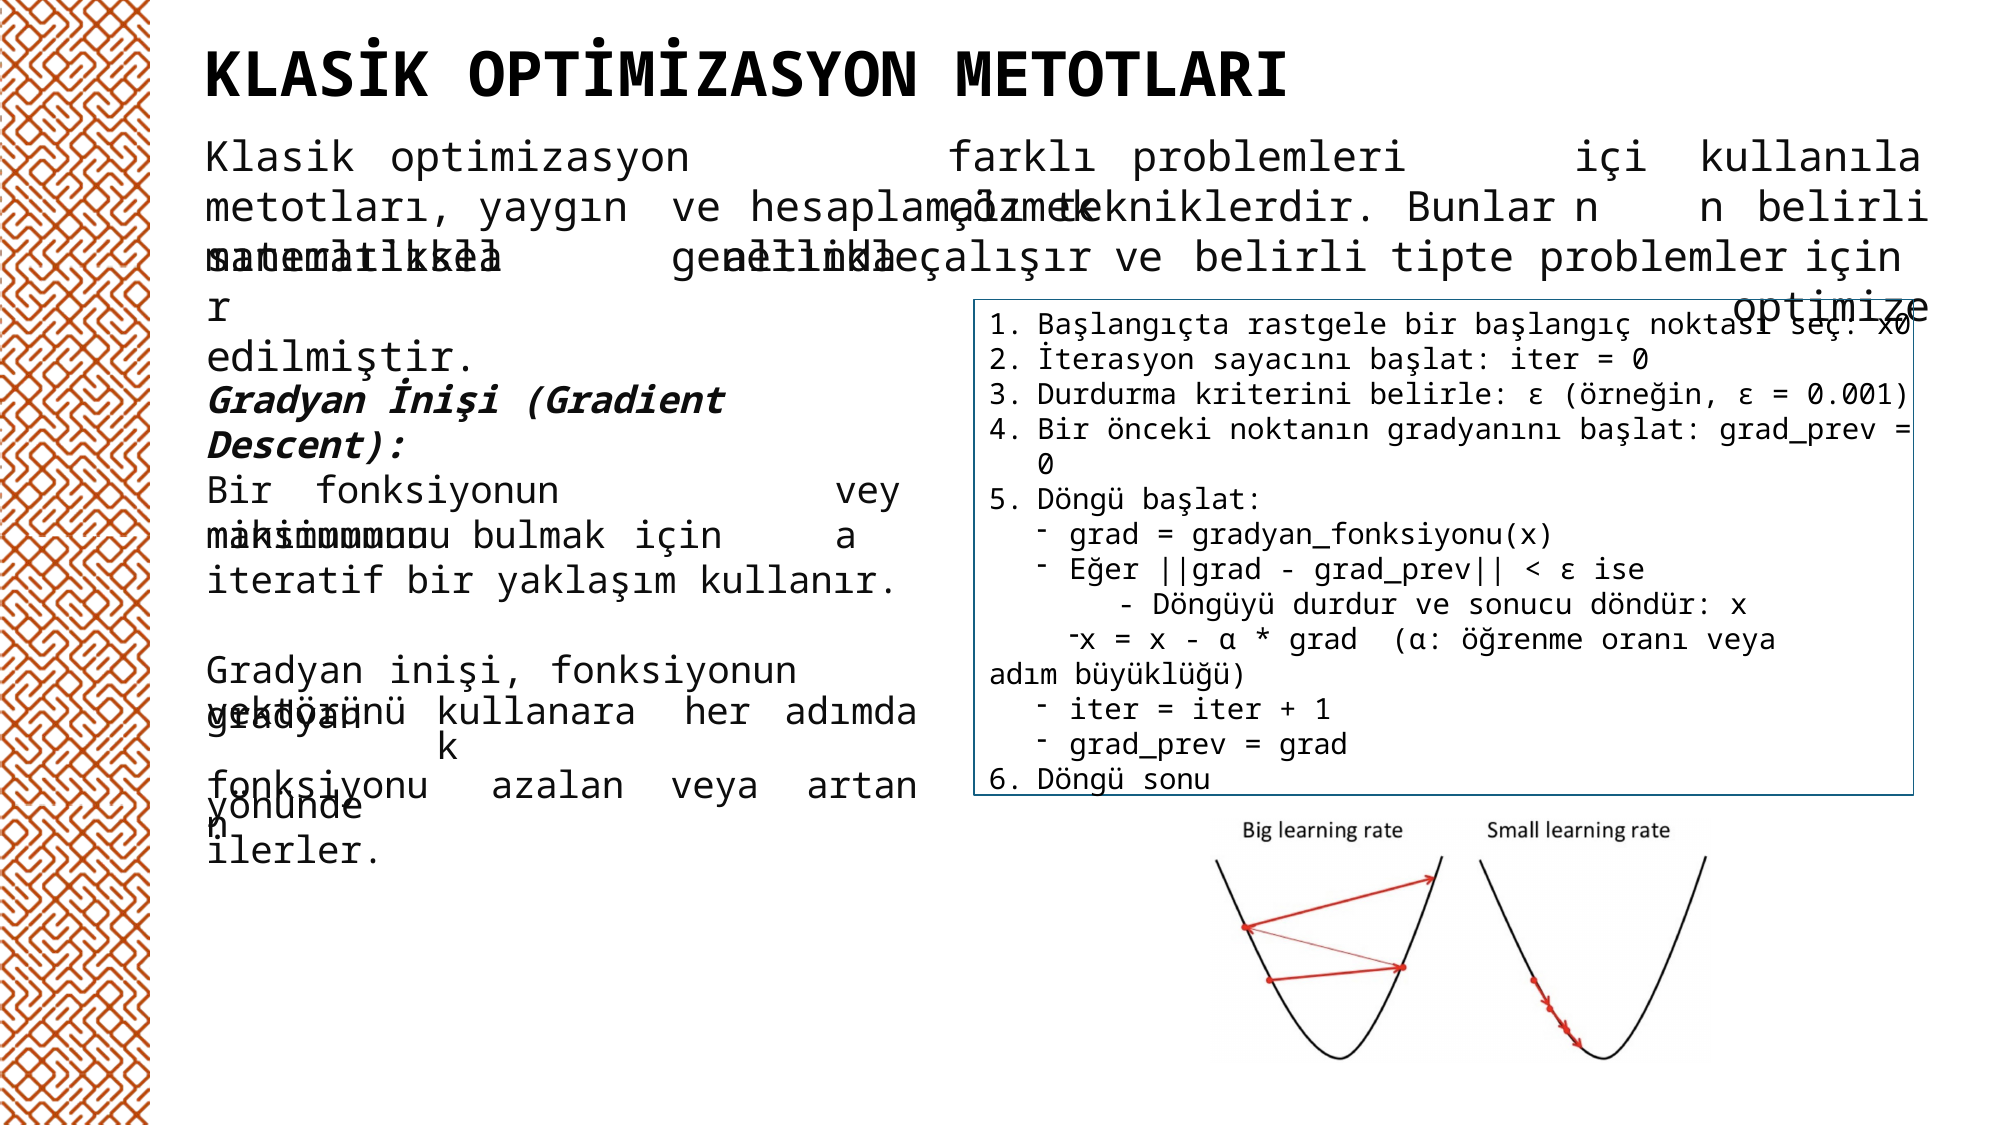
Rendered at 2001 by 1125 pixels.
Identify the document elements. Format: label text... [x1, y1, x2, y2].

text_box Bir fonksiyonun minimumunu [203, 463, 792, 508]
table_cell artan [774, 771, 922, 849]
table_header vektörünü [201, 700, 434, 771]
text_box kullanılan [1697, 127, 1931, 177]
text_box Başlangıçta rastgele bir başlangıç noktası seç: x0 İterasyon sayacını başlat: iter = 0 Durdurma kriterini belirle: ε (örneğin, ε = 0.001) Bir önceki noktanın gradyanını başlat: grad_prev = 0 Döngü başlat: grad = gradyan_fonksiyonu(x) Eğer ||grad - grad_prev|| < ε ise - Döngüyü durdur ve sonucu döndür: x x = x - α * grad (α: öğrenme oranı veya adım büyüklüğü) iter = iter + 1 grad_prev = grad Döngü sonu [973, 299, 1914, 796]
table_header adımda [774, 700, 922, 771]
table_header kullanarak [434, 700, 657, 771]
text_box Klasik optimizasyon metotları, yaygın matematiksel [203, 127, 917, 280]
text_box yönünde ilerler. [203, 778, 538, 871]
text_box farklı problemleri çözmek [945, 127, 1544, 177]
table_header her [657, 700, 774, 771]
text_box maksimumunu bulmak için iteratif bir yaklaşım kullanır. [203, 508, 919, 601]
text_box sınırlılıklar edilmiştir. [203, 227, 507, 373]
text_box belirli altında çalışır ve belirli tipte problemler için optimize [536, 177, 1932, 330]
text_box veya [832, 463, 919, 508]
table_cell fonksiyonun [201, 771, 434, 849]
text_box Gradyan İnişi (Gradient Descent): [203, 373, 887, 466]
picture [1210, 818, 1712, 1063]
title KLASİK OPTİMİZASYON METOTLARI [154, 32, 1952, 223]
text_box Gradyan inişi, fonksiyonun gradyan [203, 643, 920, 700]
table_cell veya [657, 771, 774, 849]
picture [0, 0, 150, 1125]
table_cell azalan [434, 771, 657, 849]
text_box için [1572, 127, 1669, 177]
